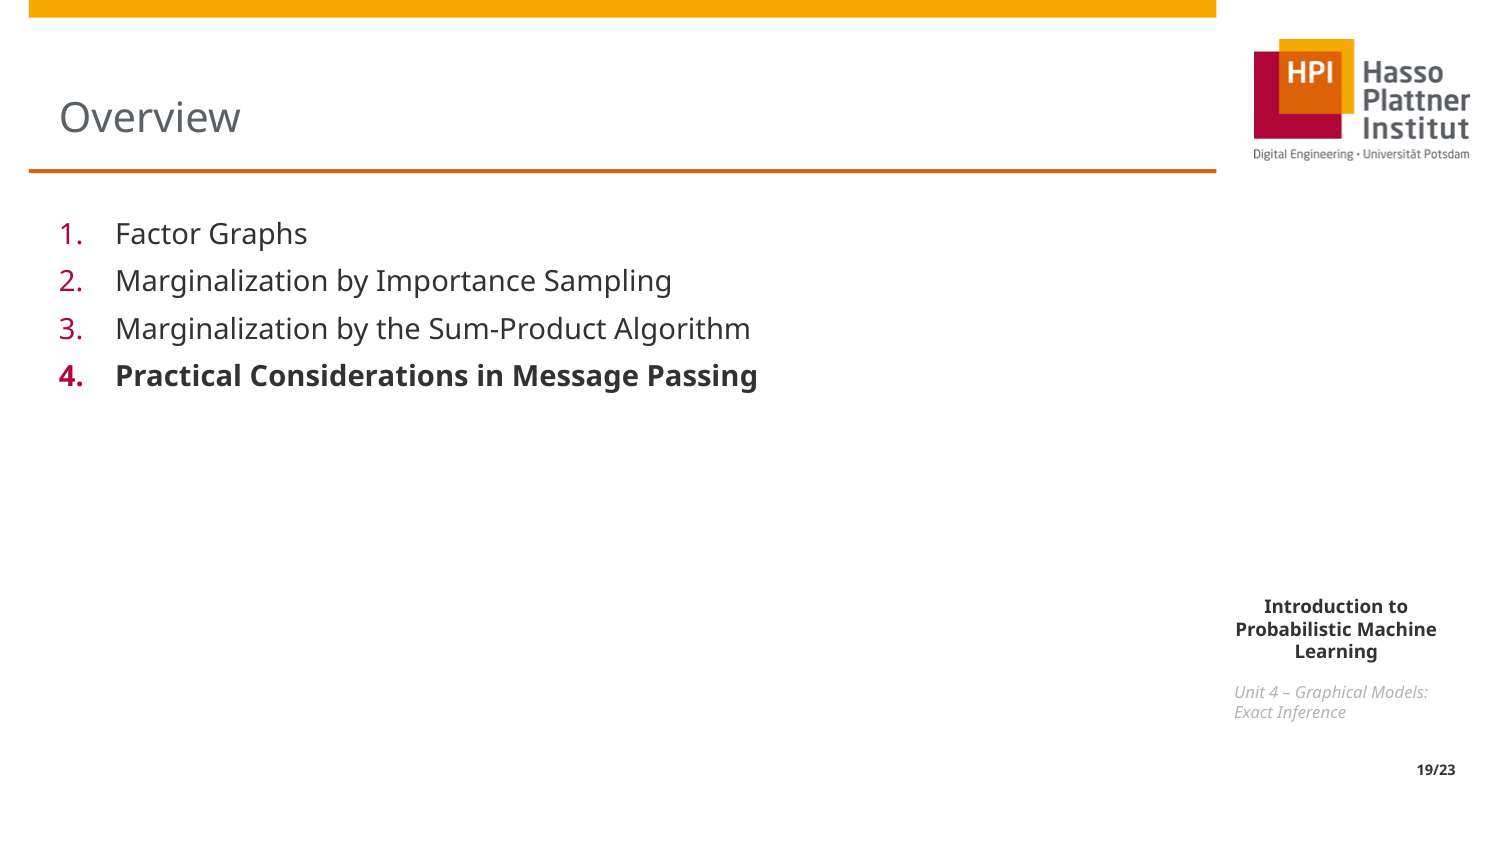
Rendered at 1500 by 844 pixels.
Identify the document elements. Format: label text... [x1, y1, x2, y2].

picture [1254, 39, 1470, 161]
title Overview [58, 17, 1187, 170]
list Factor Graphs Marginalization by Importance Sampling Marginalization by the Sum-Product Algorithm Practical Considerations in Message Passing [58, 203, 1187, 788]
